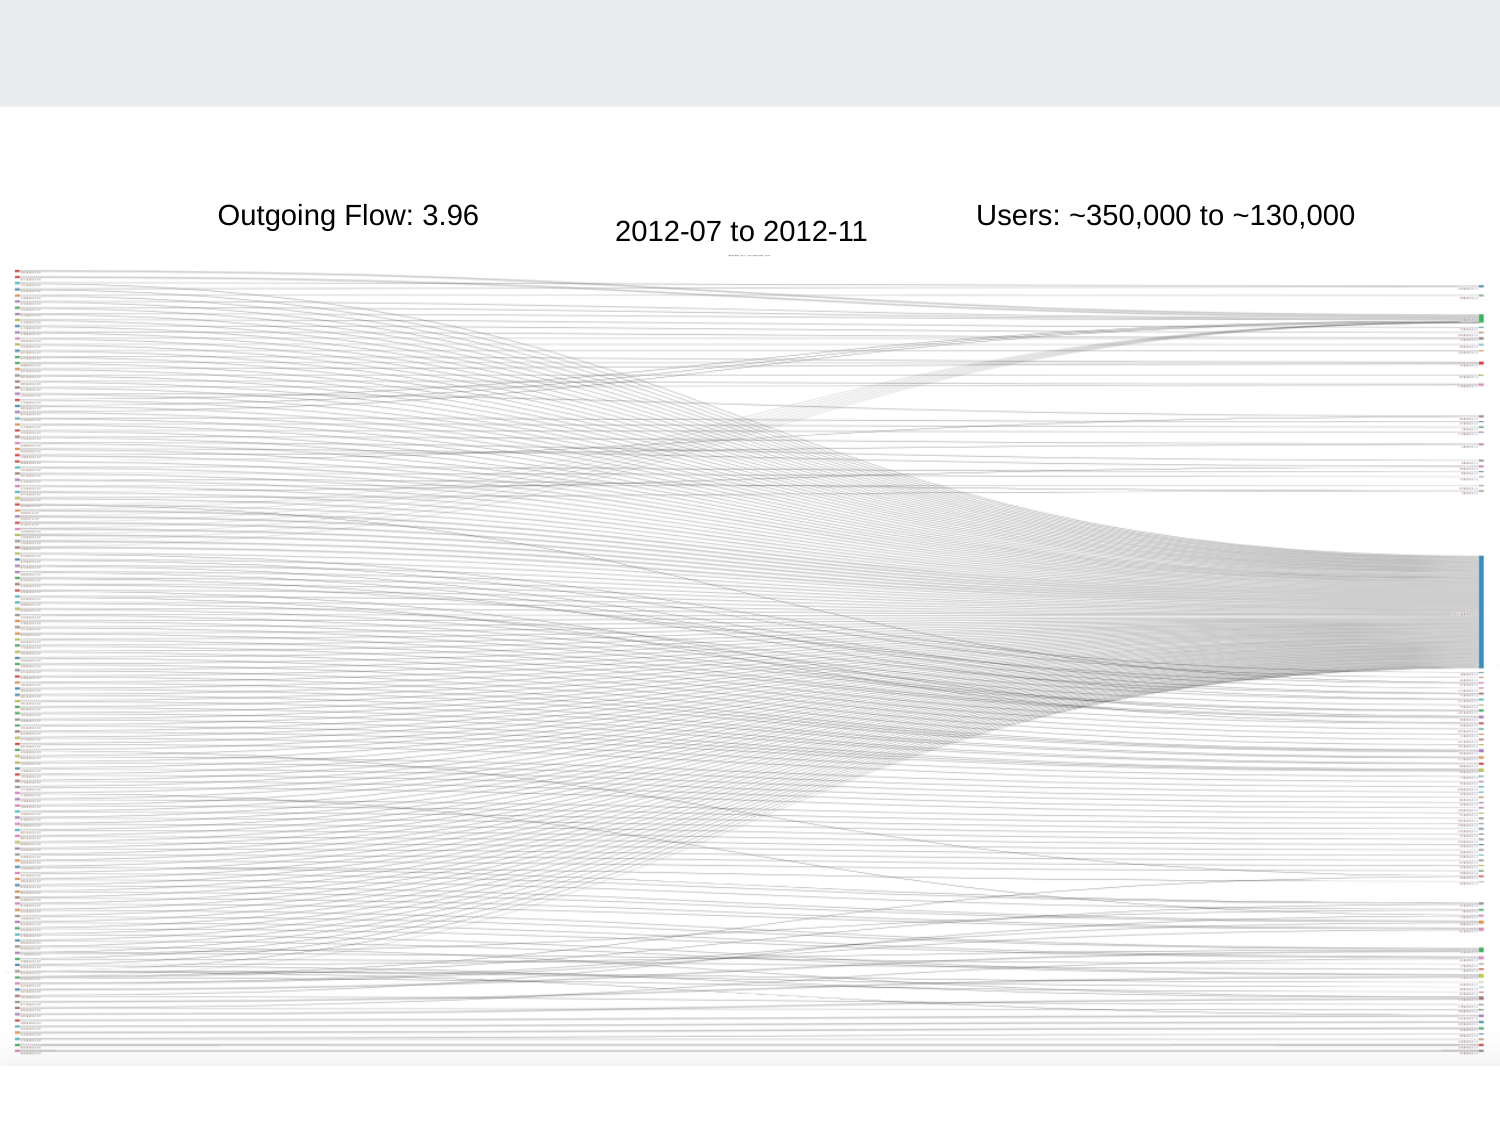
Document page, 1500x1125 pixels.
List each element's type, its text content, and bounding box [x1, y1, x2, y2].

text_box Outgoing Flow: 3.96 [202, 181, 532, 240]
text_box 2012-07 to 2012-11 [600, 197, 893, 253]
text_box Users: ~350,000 to ~130,000 [961, 181, 1375, 240]
picture [0, 255, 1500, 1066]
